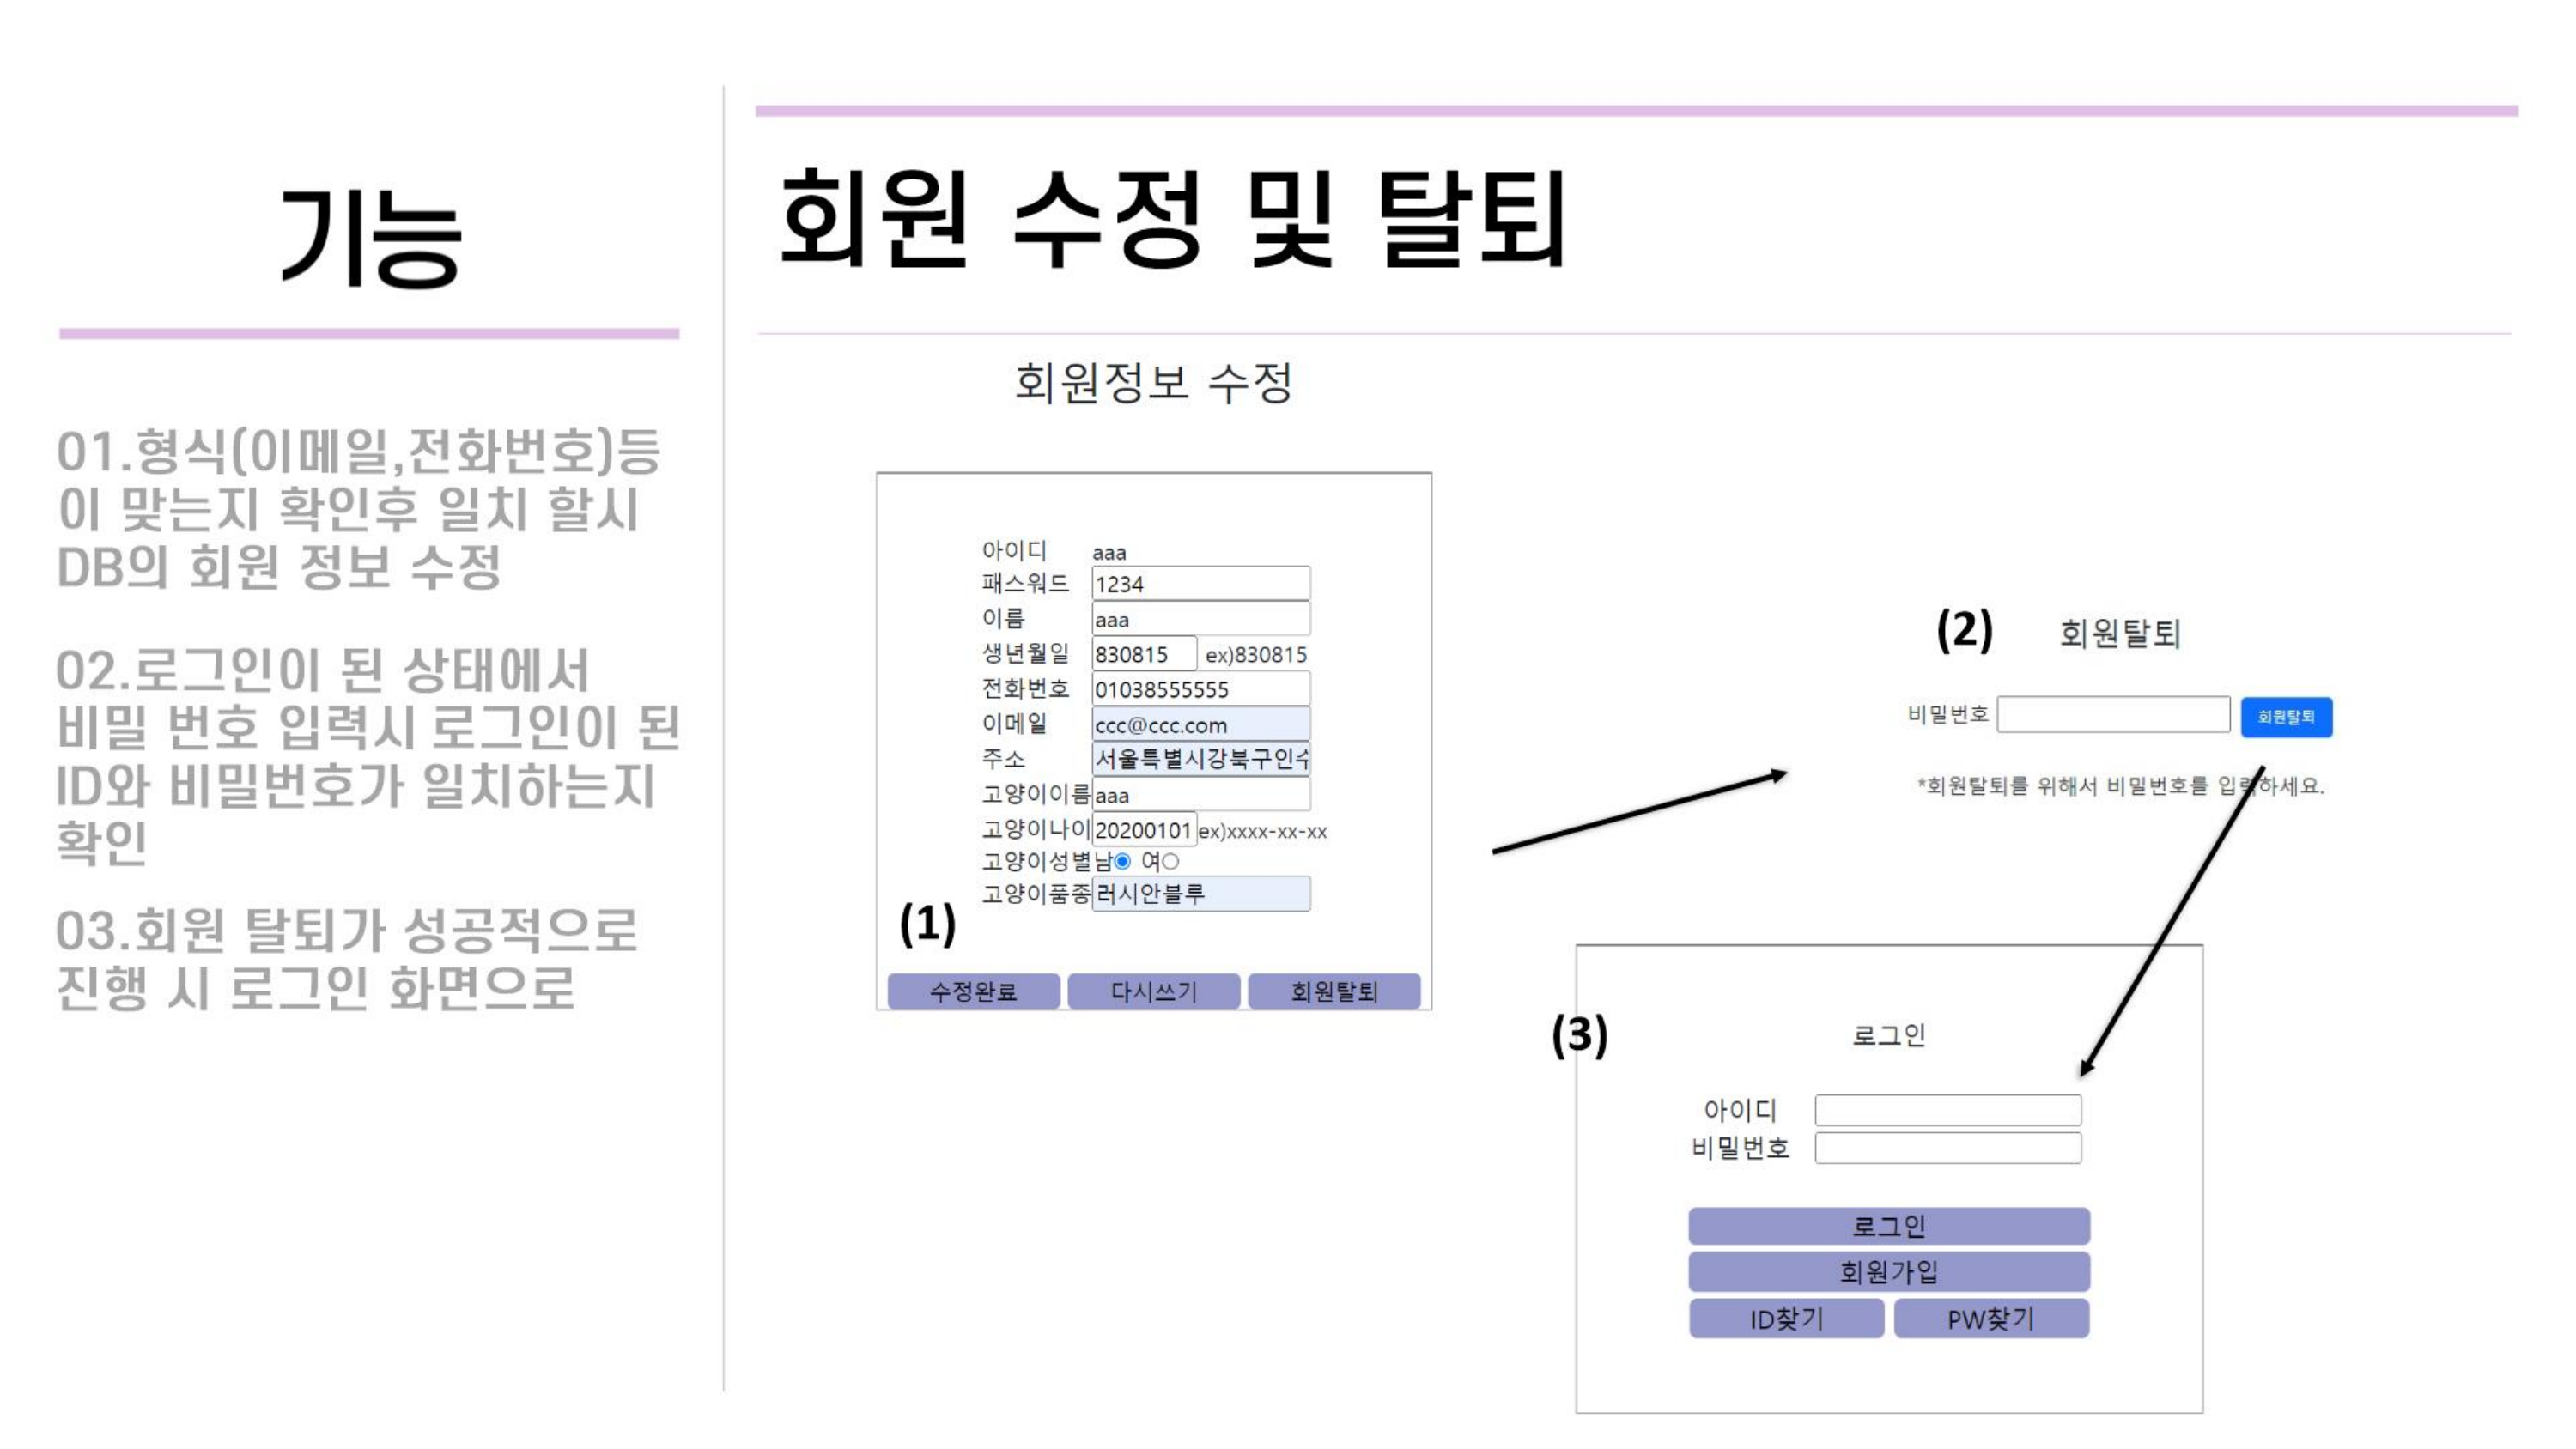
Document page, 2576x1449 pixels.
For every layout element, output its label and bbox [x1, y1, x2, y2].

text_box [0, 0, 2576, 1449]
